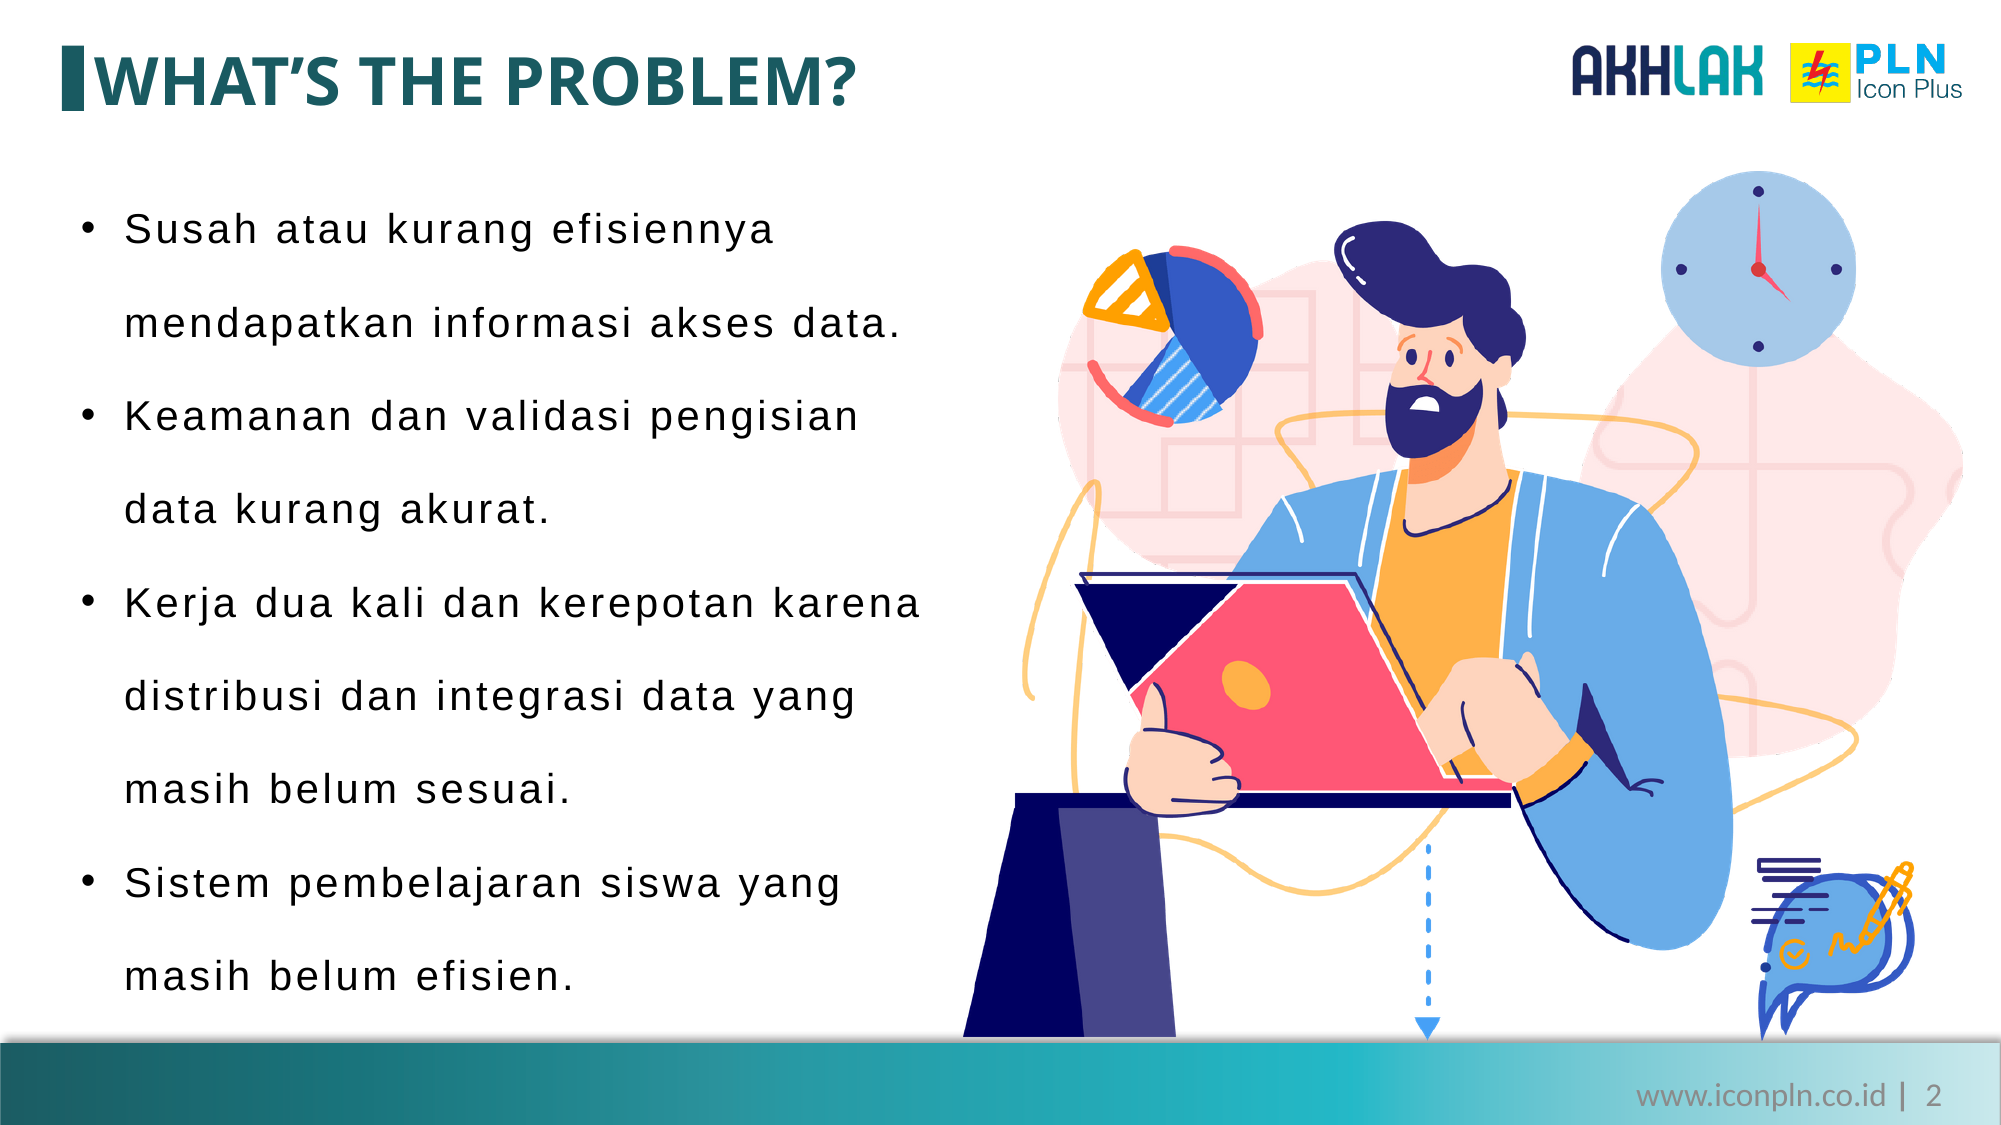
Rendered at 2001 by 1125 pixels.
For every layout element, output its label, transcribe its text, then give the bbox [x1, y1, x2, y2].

picture [0, 1043, 2000, 1125]
picture [1776, 37, 1976, 109]
text_box WHAT’S THE PROBLEM? [79, 40, 1098, 128]
picture [1560, 6, 1775, 128]
text_box Susah atau kurang efisiennya mendapatkan informasi akses data. Keamanan dan validasi pengisian data kurang akurat. Kerja dua kali dan kerepotan karena distribusi dan integrasi data yang masih belum sesuai. Sistem pembelajaran siswa yang masih belum efisien. [37, 158, 963, 999]
slide_number www.iconpln.co.id | 2 [1507, 1063, 1958, 1123]
picture [962, 171, 1963, 1041]
